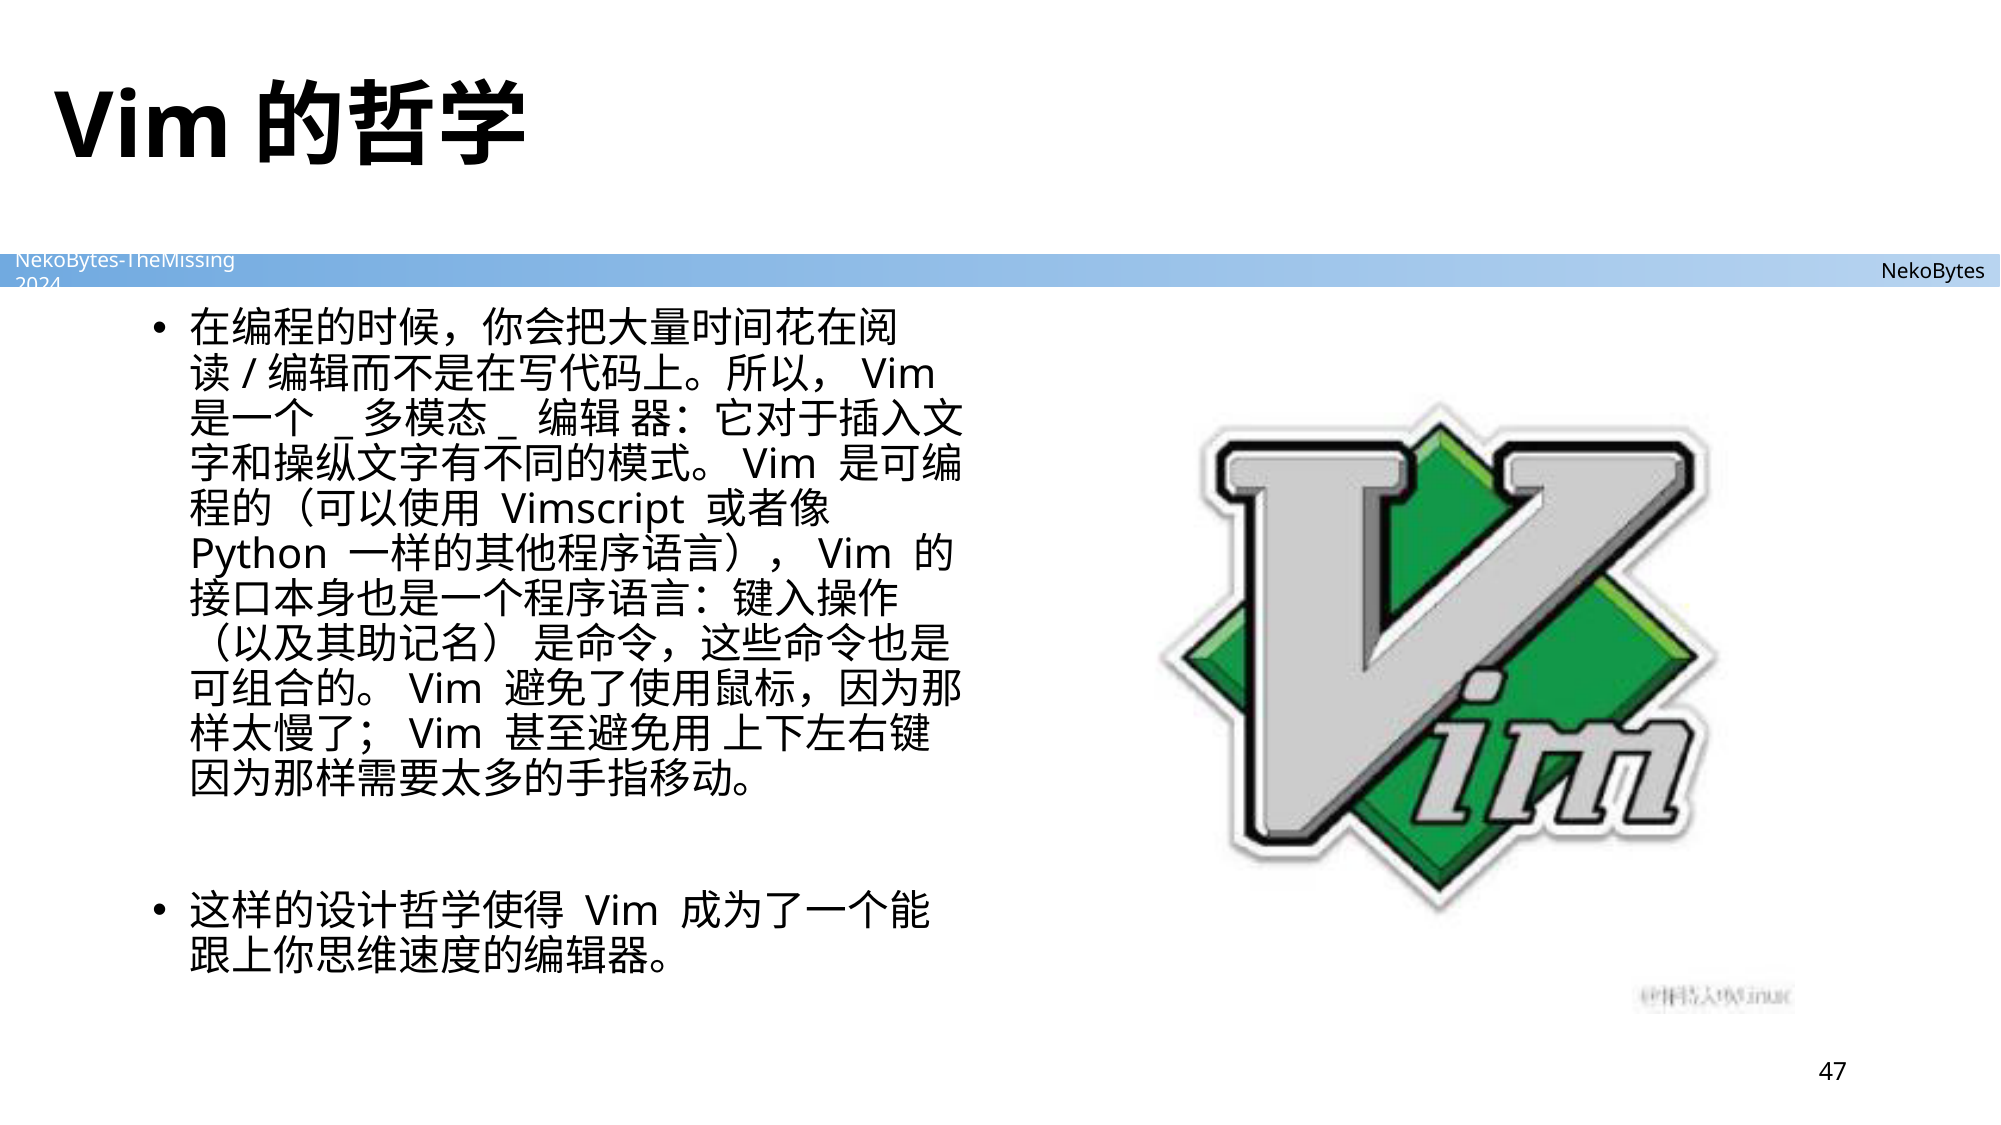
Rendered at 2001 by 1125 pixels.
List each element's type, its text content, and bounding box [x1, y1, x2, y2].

list 在编程的时候，你会把大量时间花在阅读/编辑而不是在写代码上。所以，Vim 是一个 _多模态_ 编辑 器：它对于插入文字和操纵文字有不同的模式。Vim 是可编程的（可以使用 Vimscript 或者像 Python 一样的其他程序语言），Vim 的接口本身也是一个程序语言：键入操作（以及其助记名） 是命令，这些命令也是可组合的。Vim 避免了使用鼠标，因为那样太慢了；Vim 甚至避免用 上下左右键因为那样需要太多的手指移动。 这样的设计哲学使得 Vim 成为了一个能跟上你思维速度的编辑器。 [137, 299, 988, 1014]
title Vim的哲学 [39, 19, 1765, 237]
picture [1080, 298, 1795, 1014]
slide_number <number> [1412, 1042, 1863, 1103]
